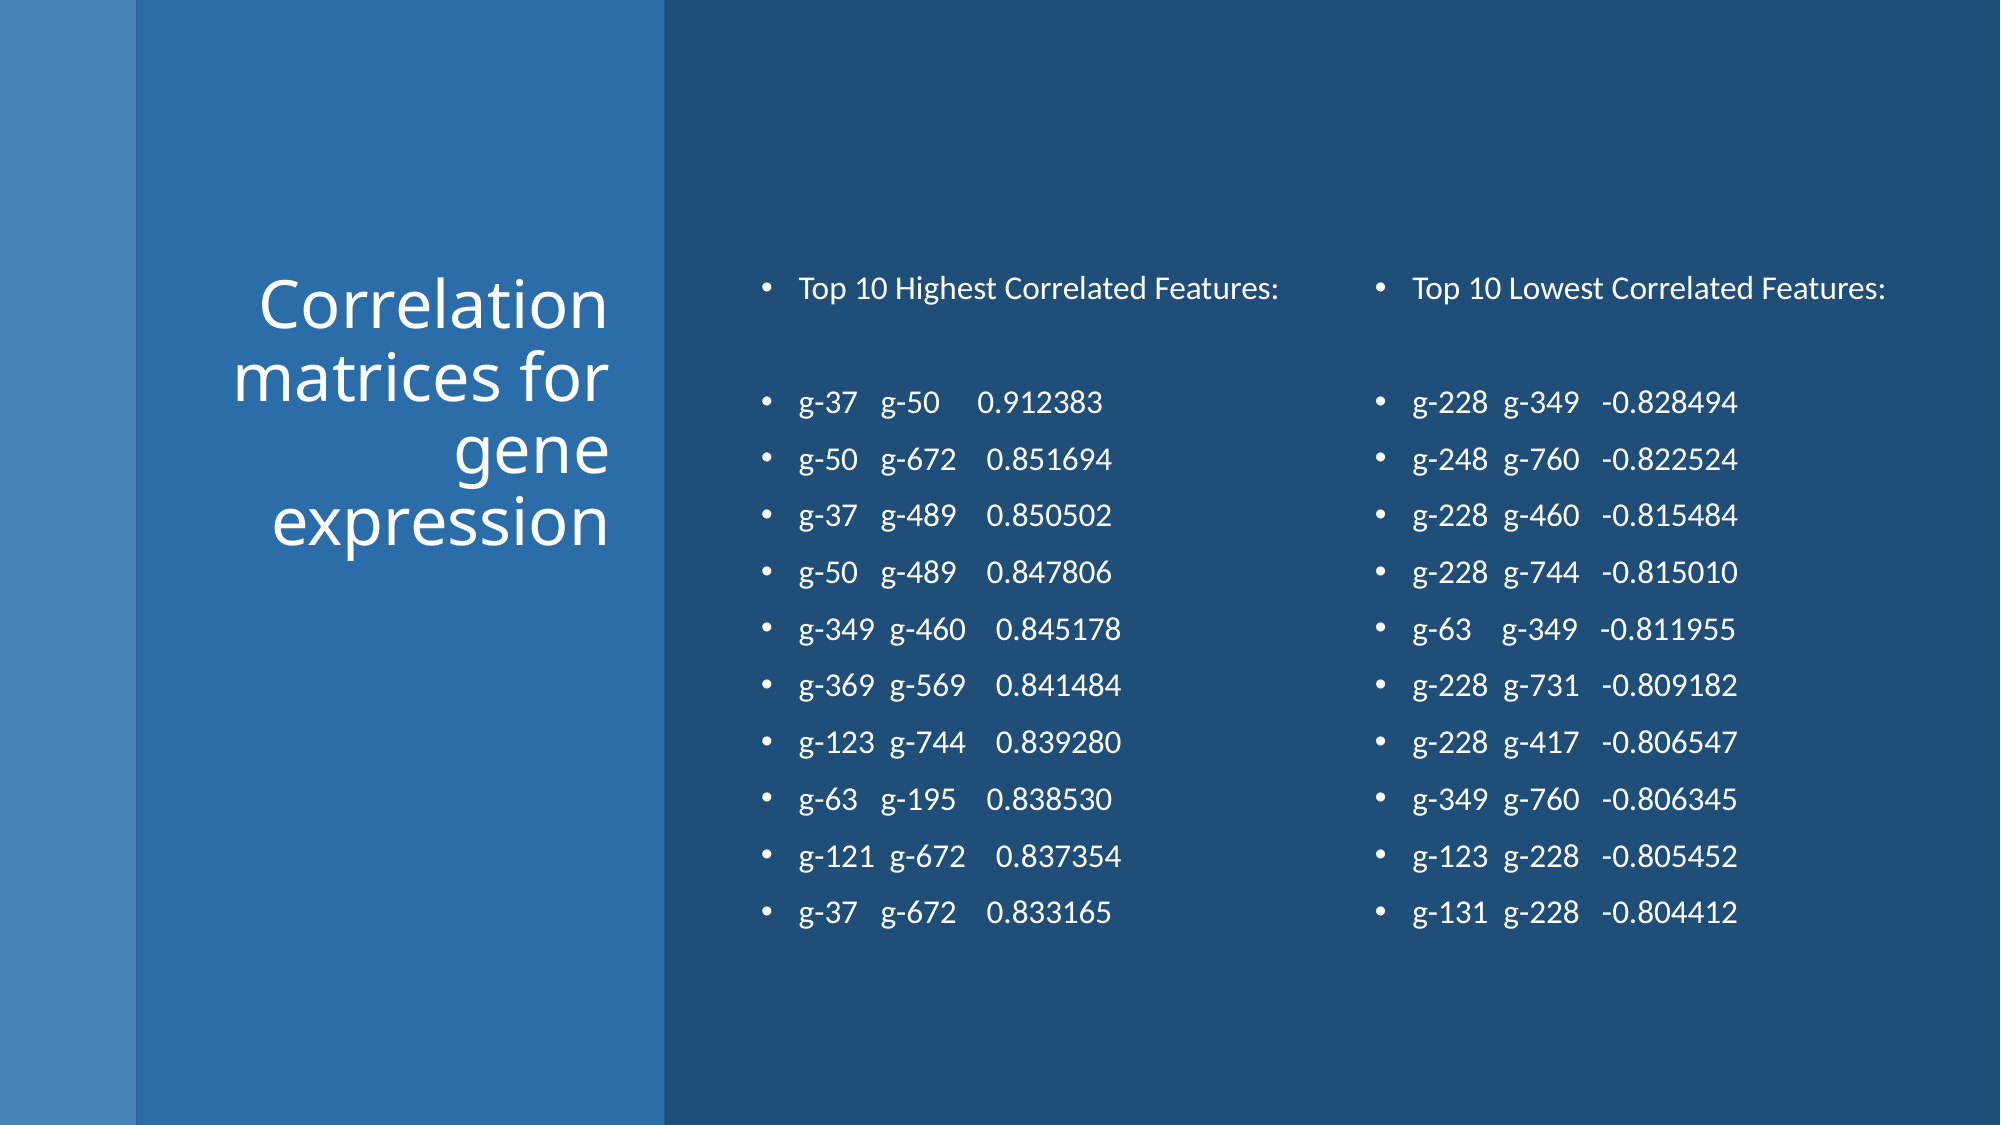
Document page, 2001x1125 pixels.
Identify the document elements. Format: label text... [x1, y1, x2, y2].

text_box [136, 0, 666, 1125]
text_box Top 10 Lowest Correlated Features: g-228 g-349 -0.828494 g-248 g-760 -0.822524 g-228 g-460 -0.815484 g-228 g-744 -0.815010 g-63 g-349 -0.811955 g-228 g-731 -0.809182 g-228 g-417 -0.806547 g-349 g-760 -0.806345 g-123 g-228 -0.805452 g-131 g-228 -0.804412 [1359, 263, 1922, 1003]
text_box [0, 0, 136, 1125]
list Top 10 Highest Correlated Features: g-37 g-50 0.912383 g-50 g-672 0.851694 g-37 g-489 0.850502 g-50 g-489 0.847806 g-349 g-460 0.845178 g-369 g-569 0.841484 g-123 g-744 0.839280 g-63 g-195 0.838530 g-121 g-672 0.837354 g-37 g-672 0.833165 [745, 263, 1308, 1003]
title Correlation matrices for gene expression [162, 263, 626, 1003]
